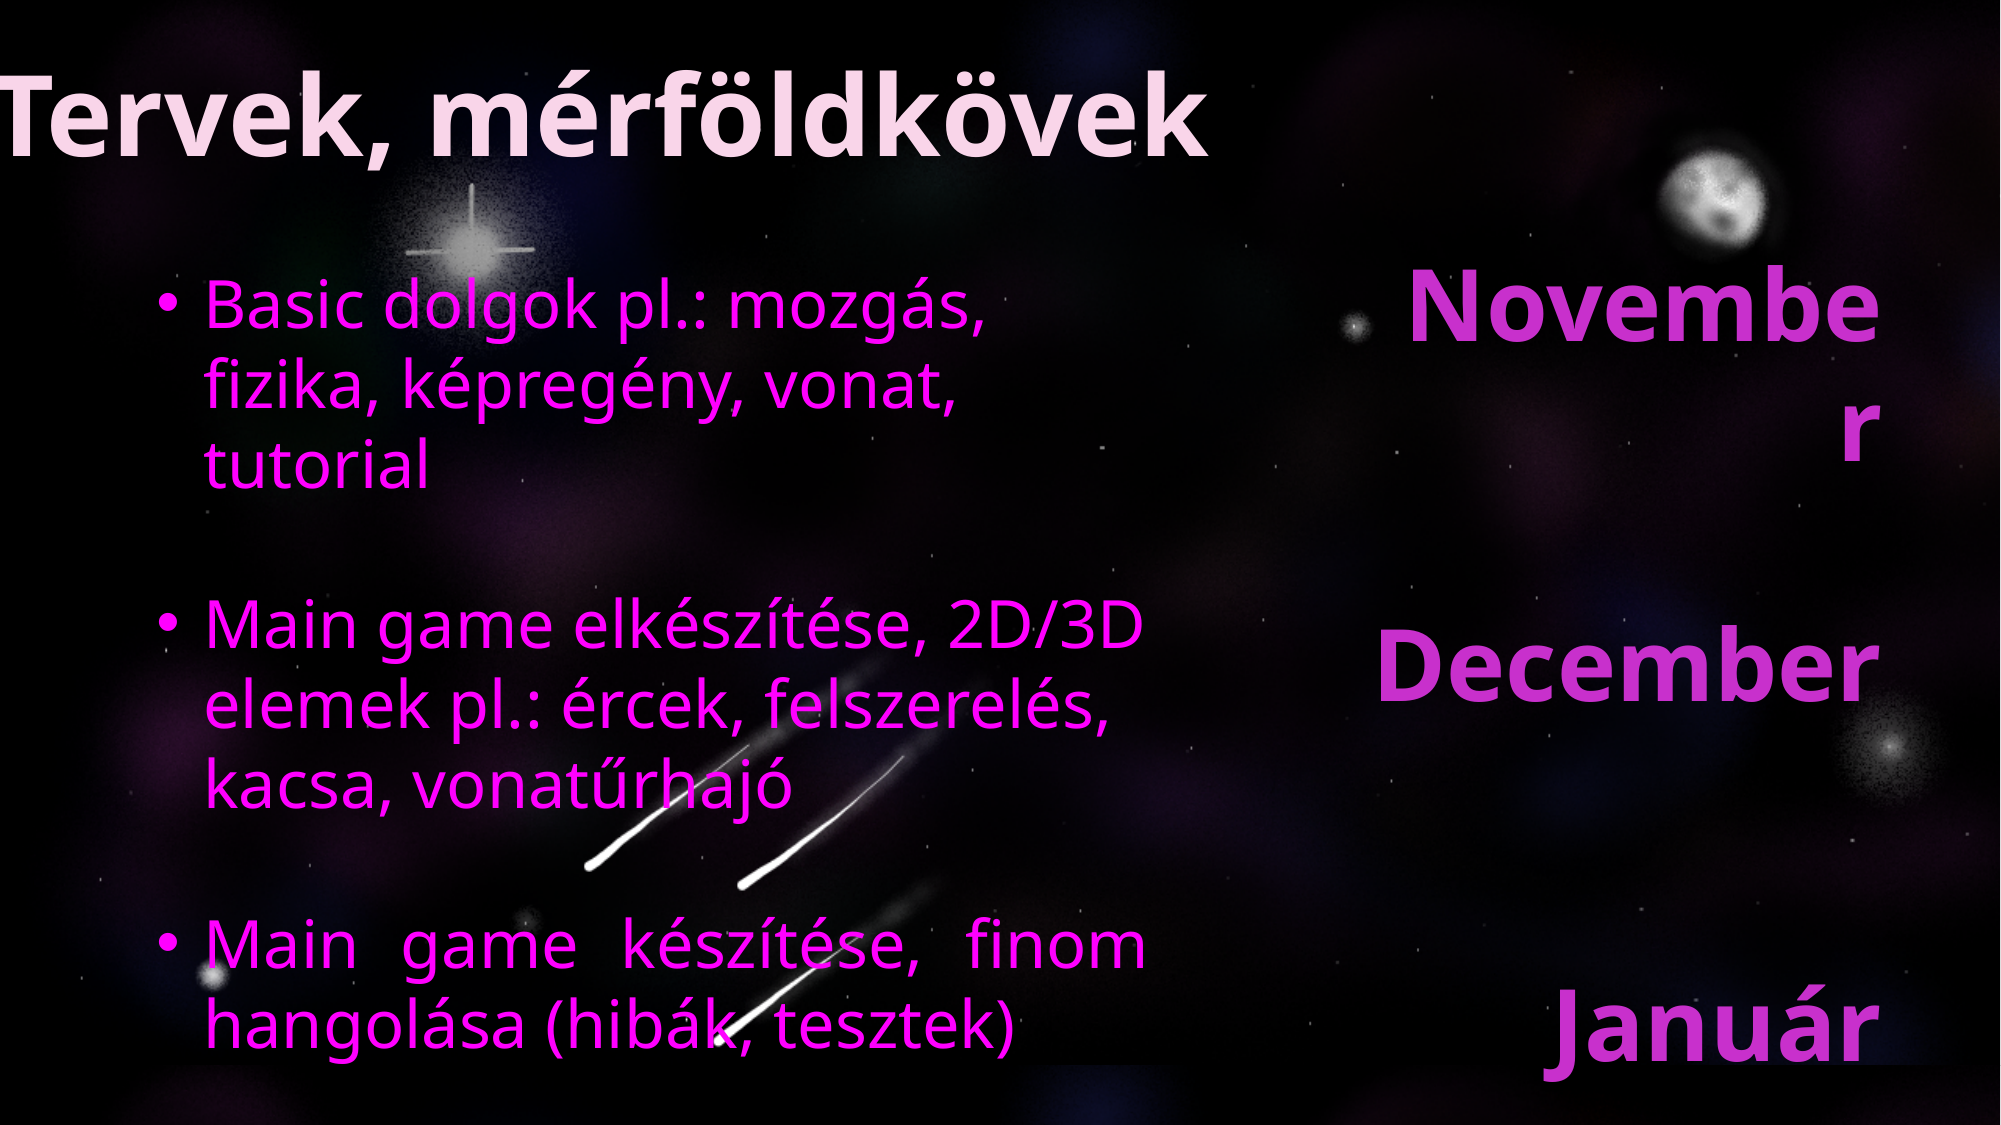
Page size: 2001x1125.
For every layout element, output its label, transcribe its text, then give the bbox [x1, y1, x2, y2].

text_box Tervek, mérföldkövek [0, 36, 1225, 187]
text_box November December Január [1355, 234, 1898, 1089]
text_box Basic dolgok pl.: mozgás, fizika, képregény, vonat, tutorial Main game elkészítése, 2D/3D elemek pl.: ércek, felszerelés, kacsa, vonatűrhajó Main game készítése, finom hangolása (hibák, tesztek) [141, 254, 1166, 1104]
picture [0, 0, 2001, 1125]
